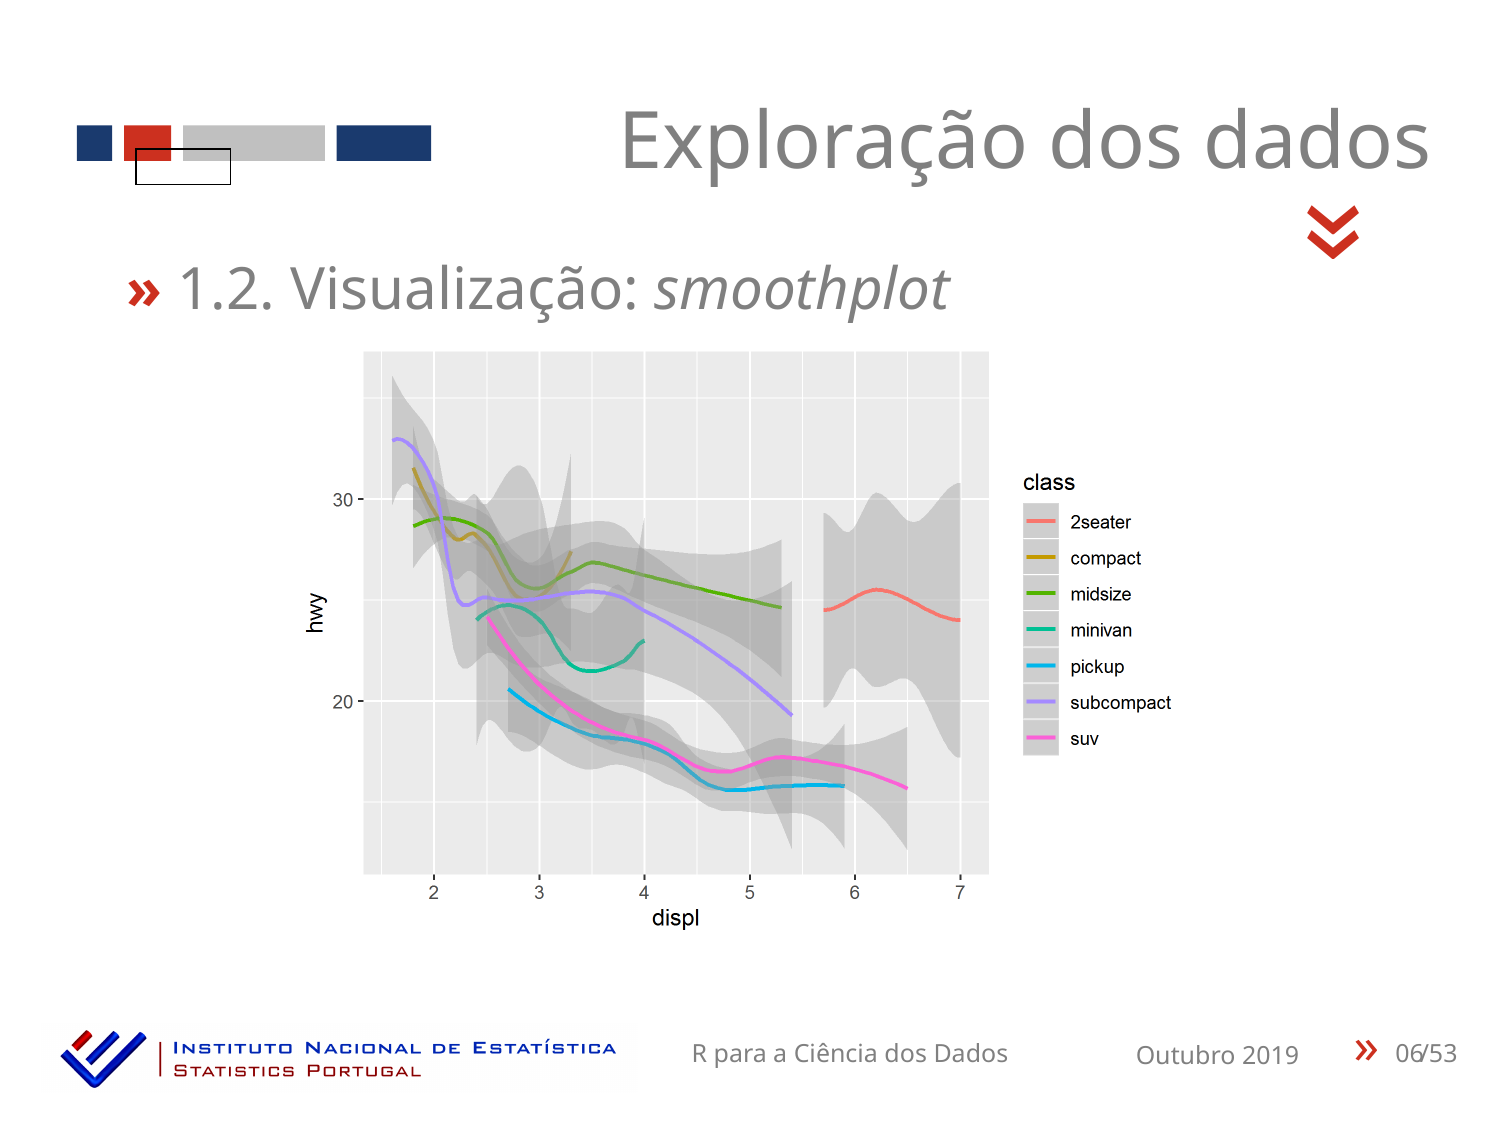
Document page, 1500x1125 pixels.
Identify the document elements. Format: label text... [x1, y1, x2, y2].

text_box 06 [1380, 1029, 1447, 1075]
picture [293, 340, 1195, 942]
text_box Exploração dos dados [454, 66, 1447, 207]
text_box « [1234, 207, 1400, 280]
picture [41, 1023, 638, 1093]
text_box » 1.2. Visualização: smoothplot [111, 243, 1376, 329]
